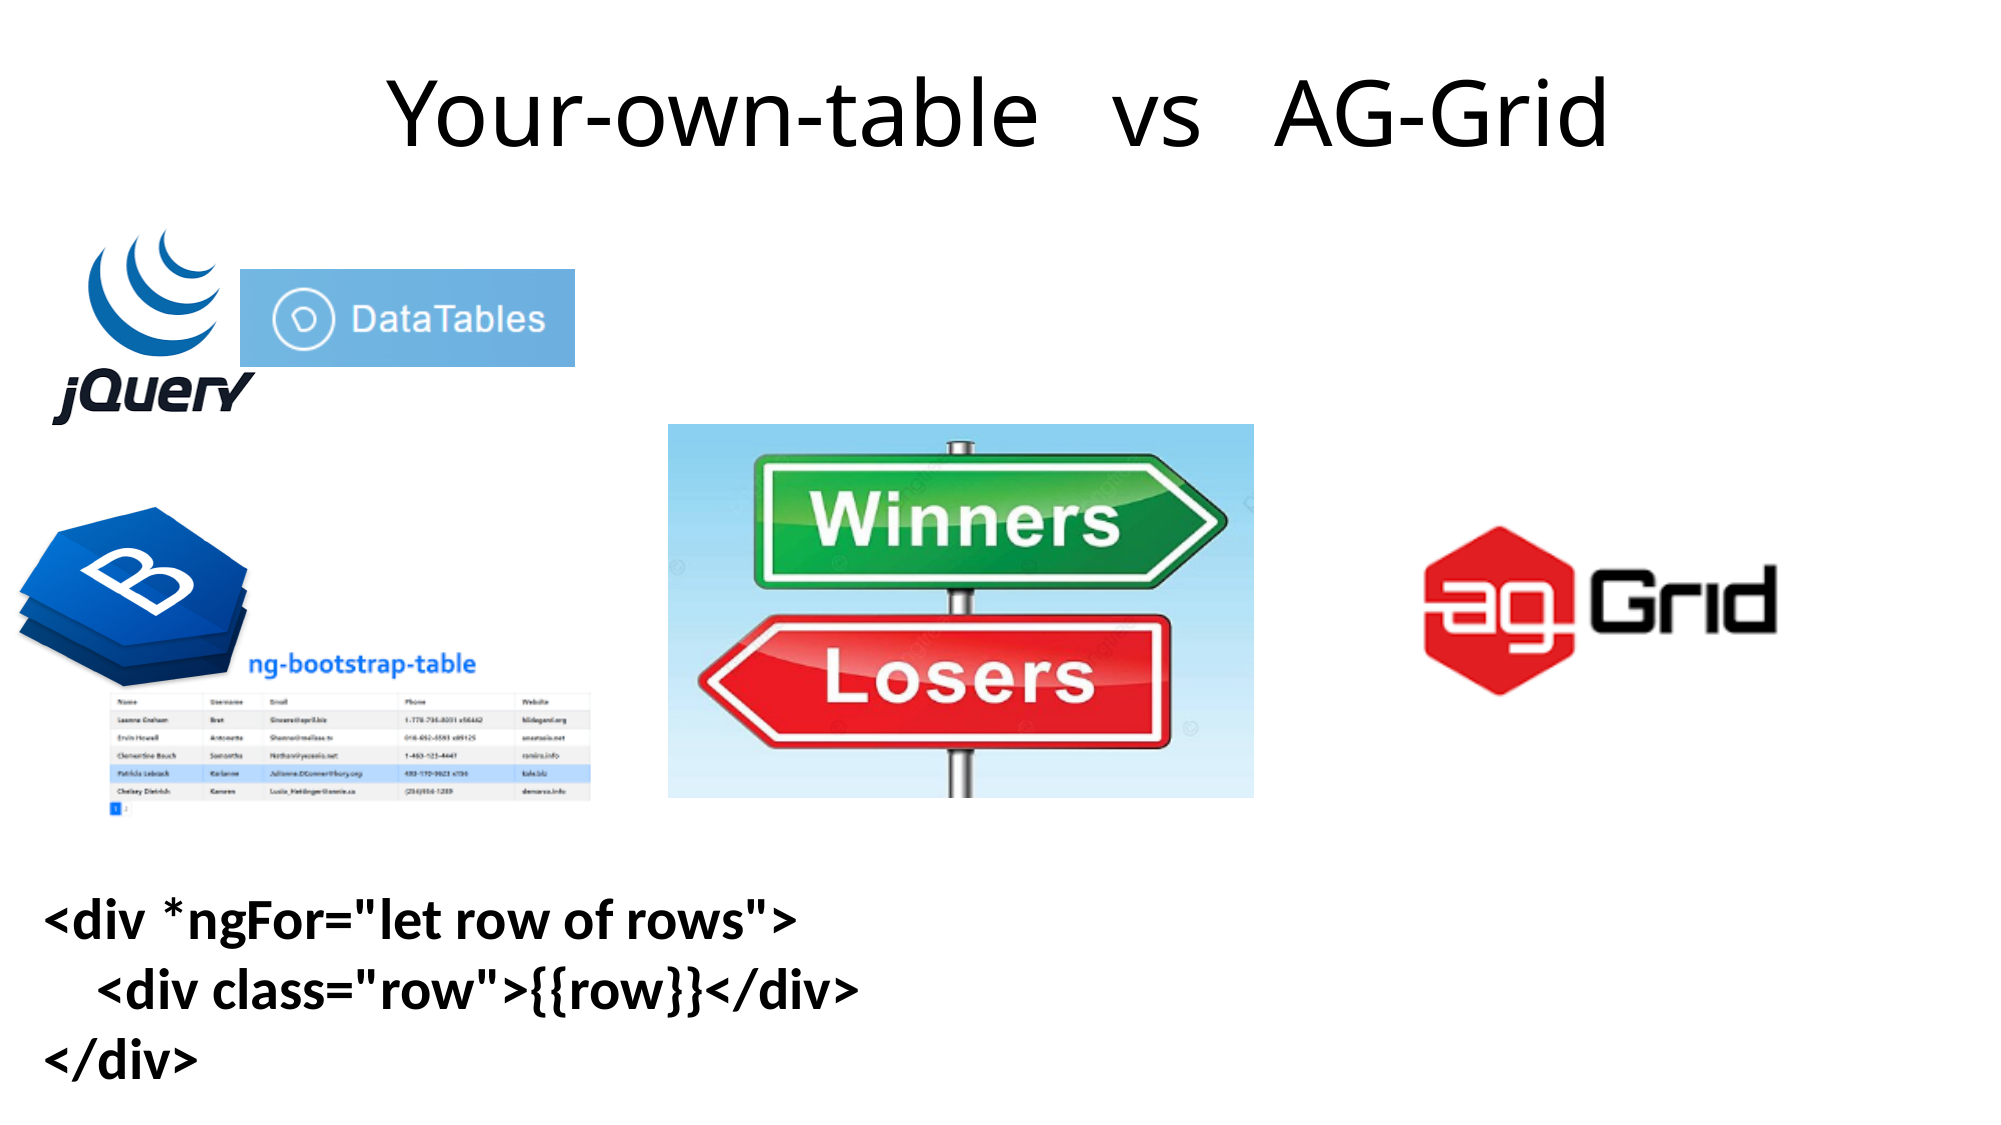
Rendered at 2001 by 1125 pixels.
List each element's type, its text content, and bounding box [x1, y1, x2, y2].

picture [12, 490, 645, 894]
picture [668, 424, 1949, 798]
text_box <div *ngFor="let row of rows"> <div class="row">{{row}}</div> </div> [29, 873, 876, 1099]
title Your-own-table vs AG-Grid [137, 8, 1863, 226]
picture [37, 218, 575, 436]
